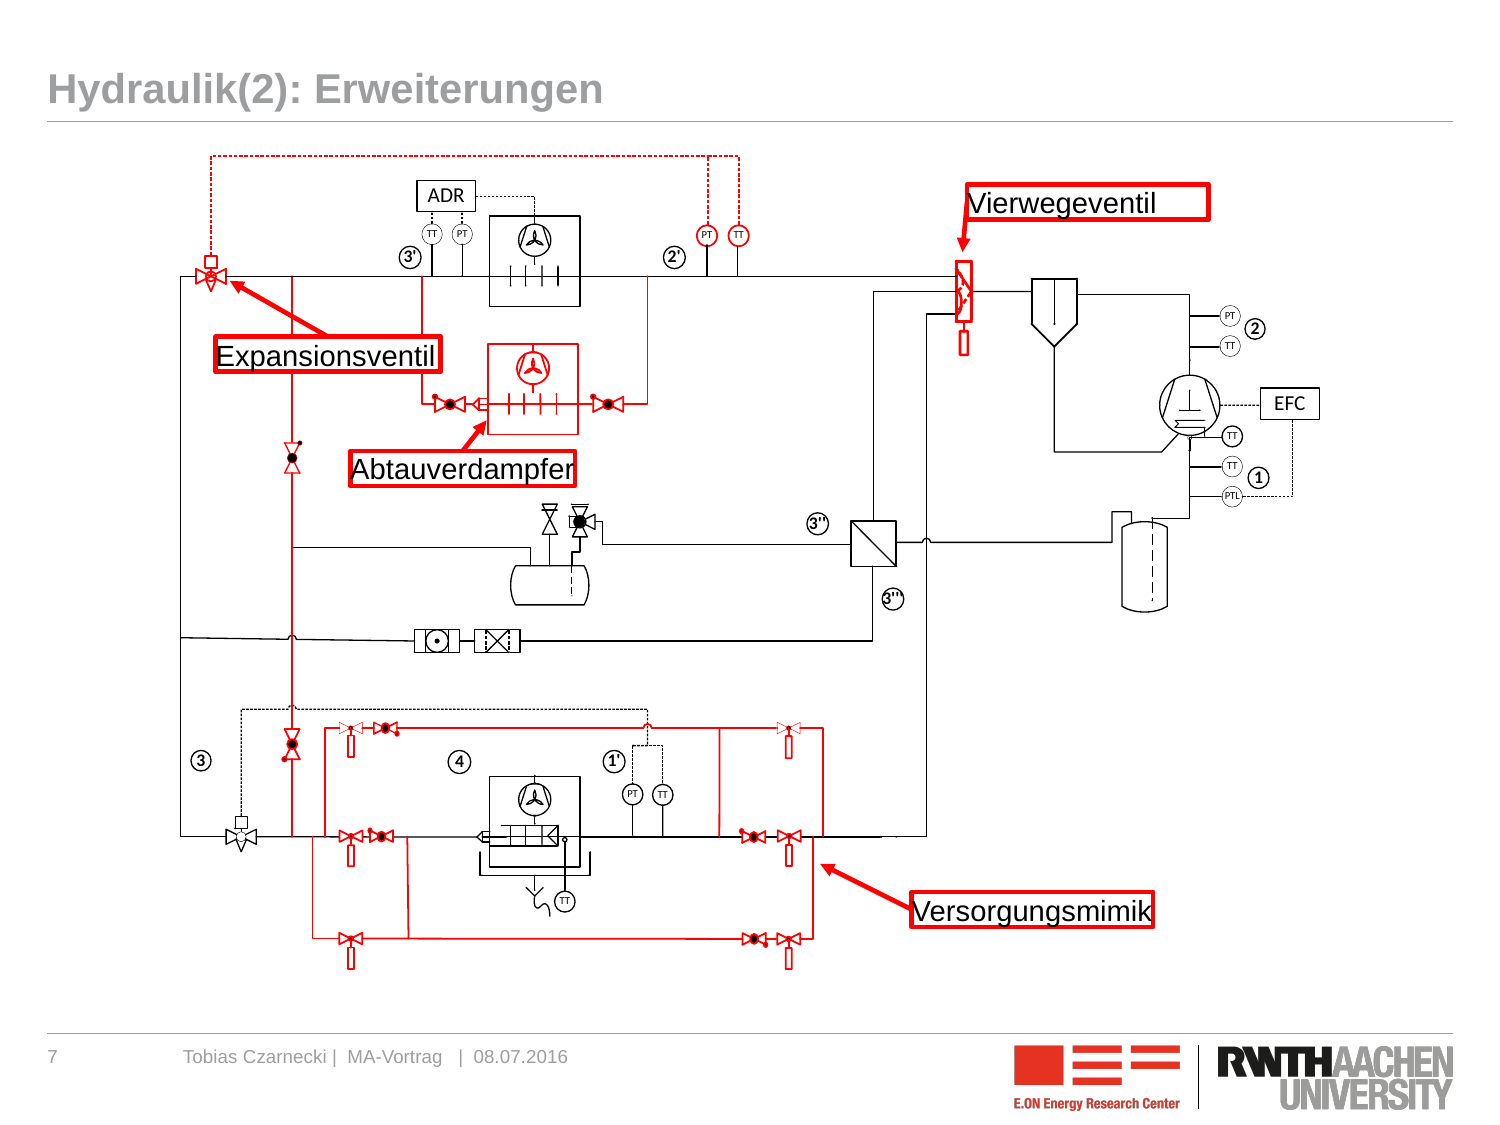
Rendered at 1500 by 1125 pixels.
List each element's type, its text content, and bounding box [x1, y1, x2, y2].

picture [1218, 1046, 1453, 1111]
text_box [962, 202, 968, 253]
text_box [462, 420, 487, 451]
title Hydraulik(2): Erweiterungen [47, 23, 1453, 113]
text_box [229, 280, 329, 337]
picture [177, 152, 1322, 972]
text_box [820, 863, 912, 910]
picture [1013, 1045, 1180, 1112]
